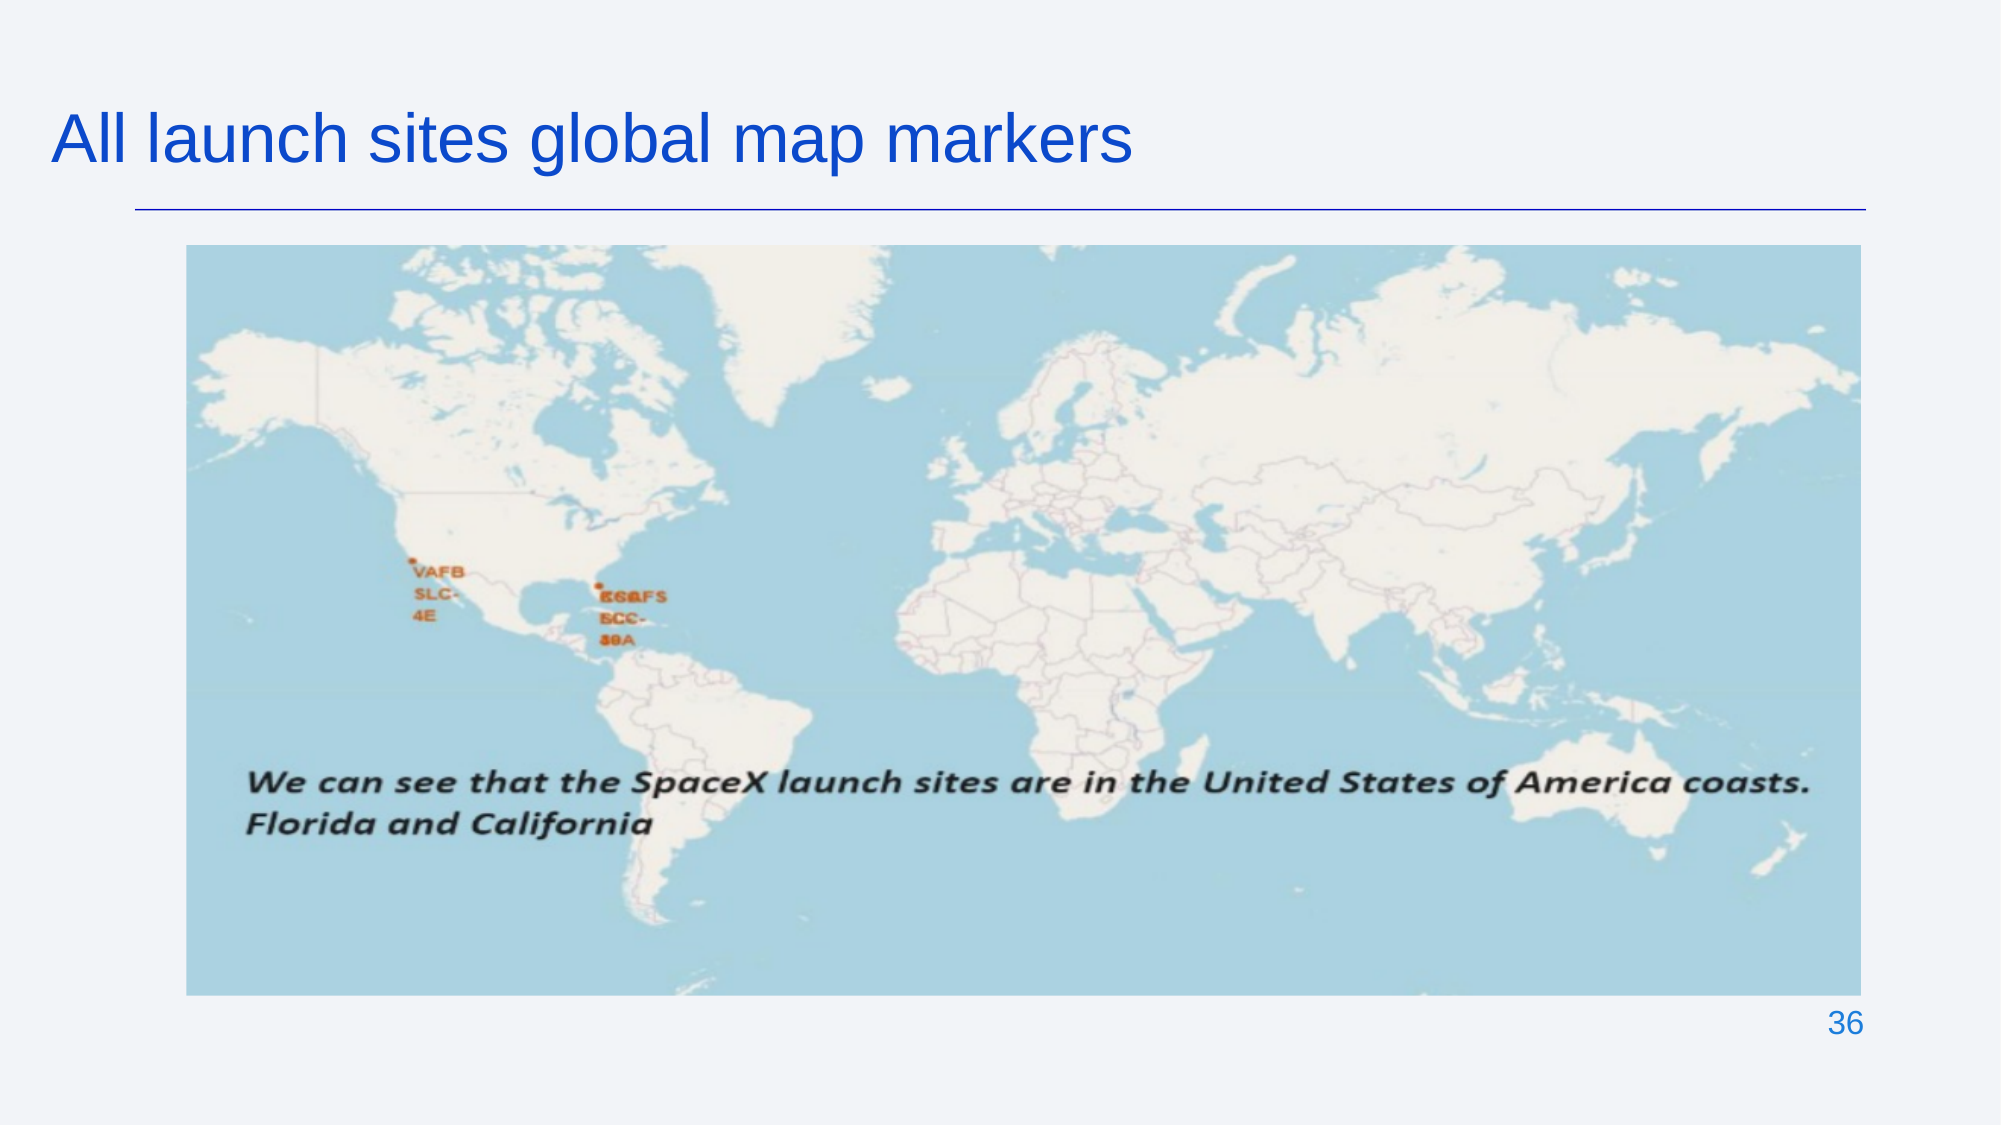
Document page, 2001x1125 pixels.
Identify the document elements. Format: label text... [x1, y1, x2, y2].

text_box All launch sites global map markers [36, 95, 1762, 186]
slide_number ‹#› [1429, 988, 1880, 1055]
picture [0, 0, 2001, 1125]
